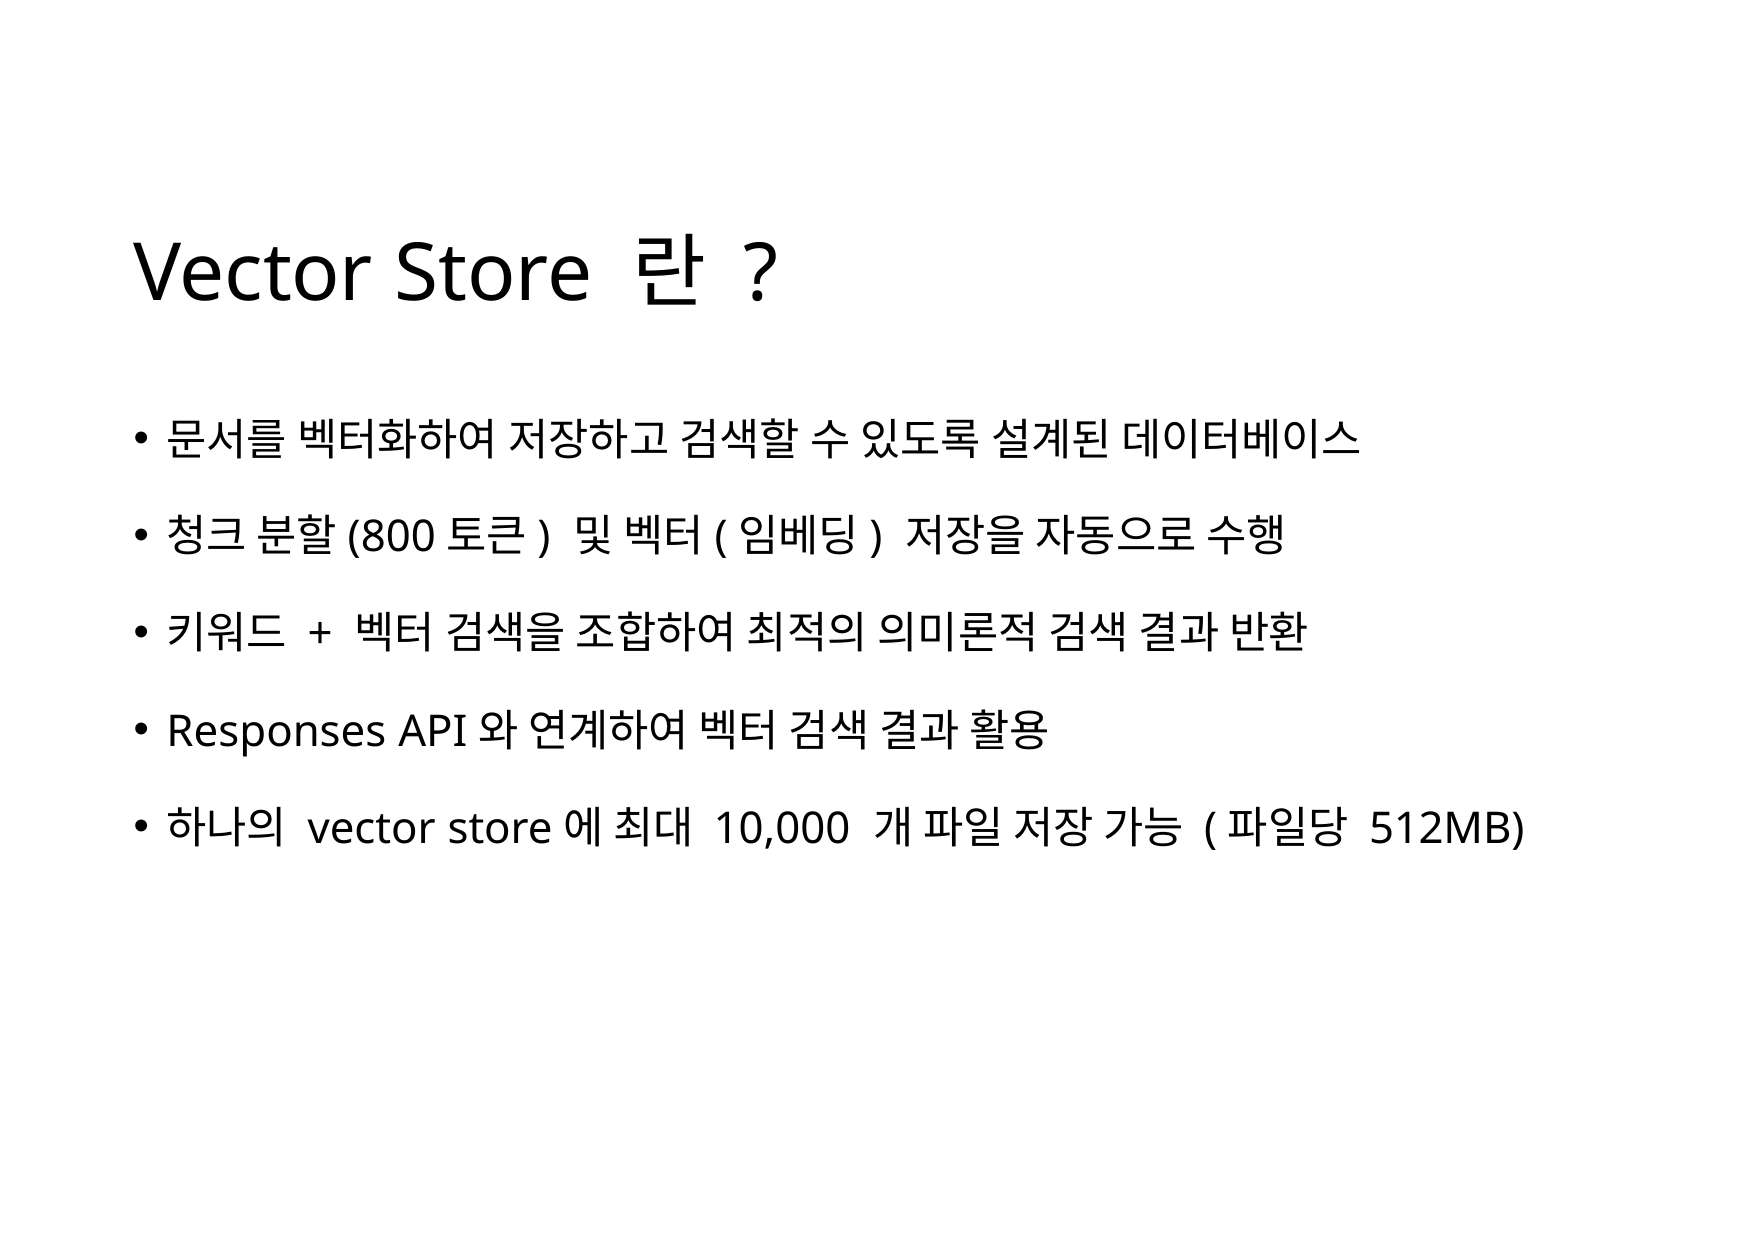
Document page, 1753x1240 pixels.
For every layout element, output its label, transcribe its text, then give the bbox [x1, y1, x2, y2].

text_box 문서를 벡터화하여 저장하고 검색할 수 있도록 설계된 데이터베이스 청크 분할(800토큰) 및 벡터(임베딩) 저장을 자동으로 수행 키워드 + 벡터 검색을 조합하여 최적의 의미론적 검색 결과 반환 Responses API와 연계하여 벡터 검색 결과 활용 하나의 vector store에 최대 10,000 개 파일 저장 가능 (파일당 512MB) [131, 409, 1540, 852]
title Vector Store 란 ? [51, 173, 1666, 427]
